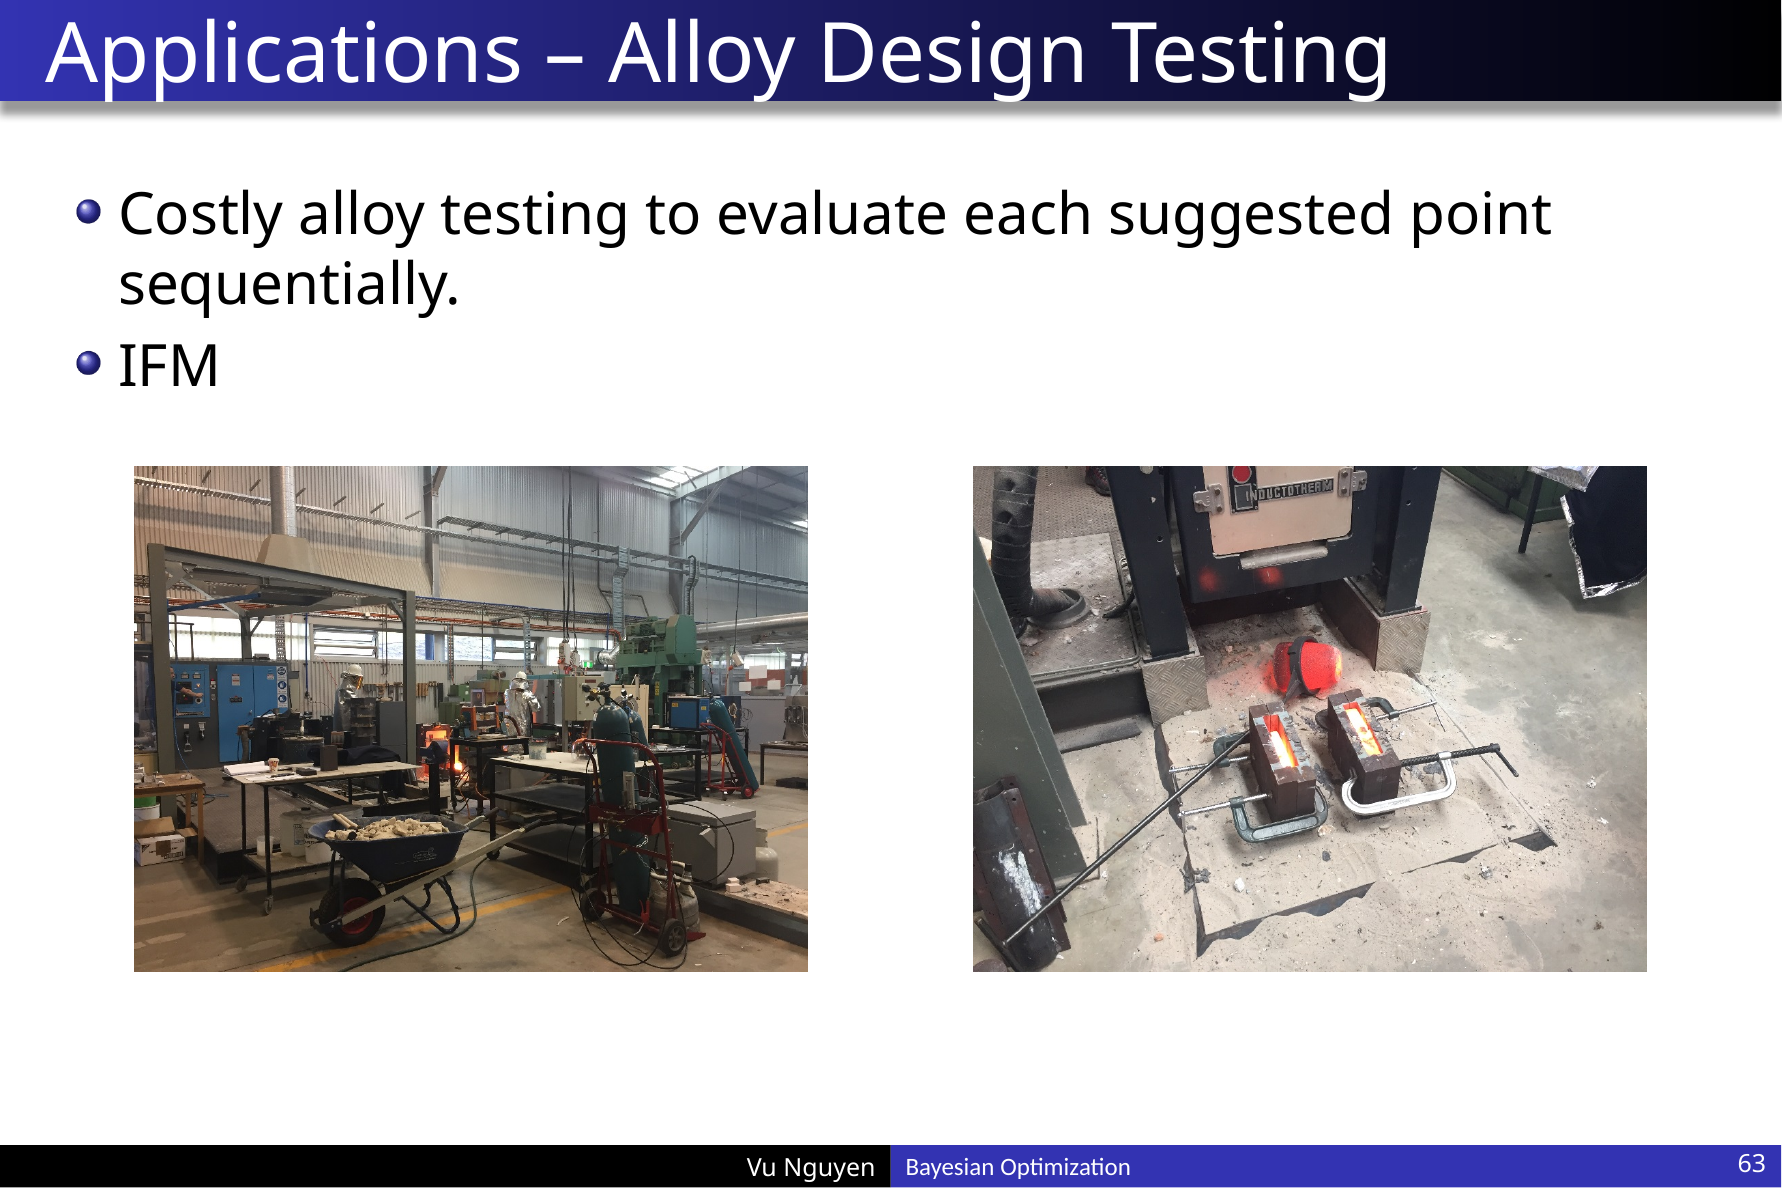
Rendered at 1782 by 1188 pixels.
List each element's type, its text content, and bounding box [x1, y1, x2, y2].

picture [74, 197, 103, 225]
title Applications – Alloy Design Testing [0, 0, 1737, 98]
list Costly alloy testing to evaluate each suggested point sequentially. IFM [59, 168, 1718, 1045]
slide_number 63 [1573, 1142, 1782, 1188]
picture [134, 466, 809, 972]
picture [973, 466, 1647, 972]
footer Bayesian Optimization [890, 1143, 1574, 1187]
picture [74, 349, 103, 376]
